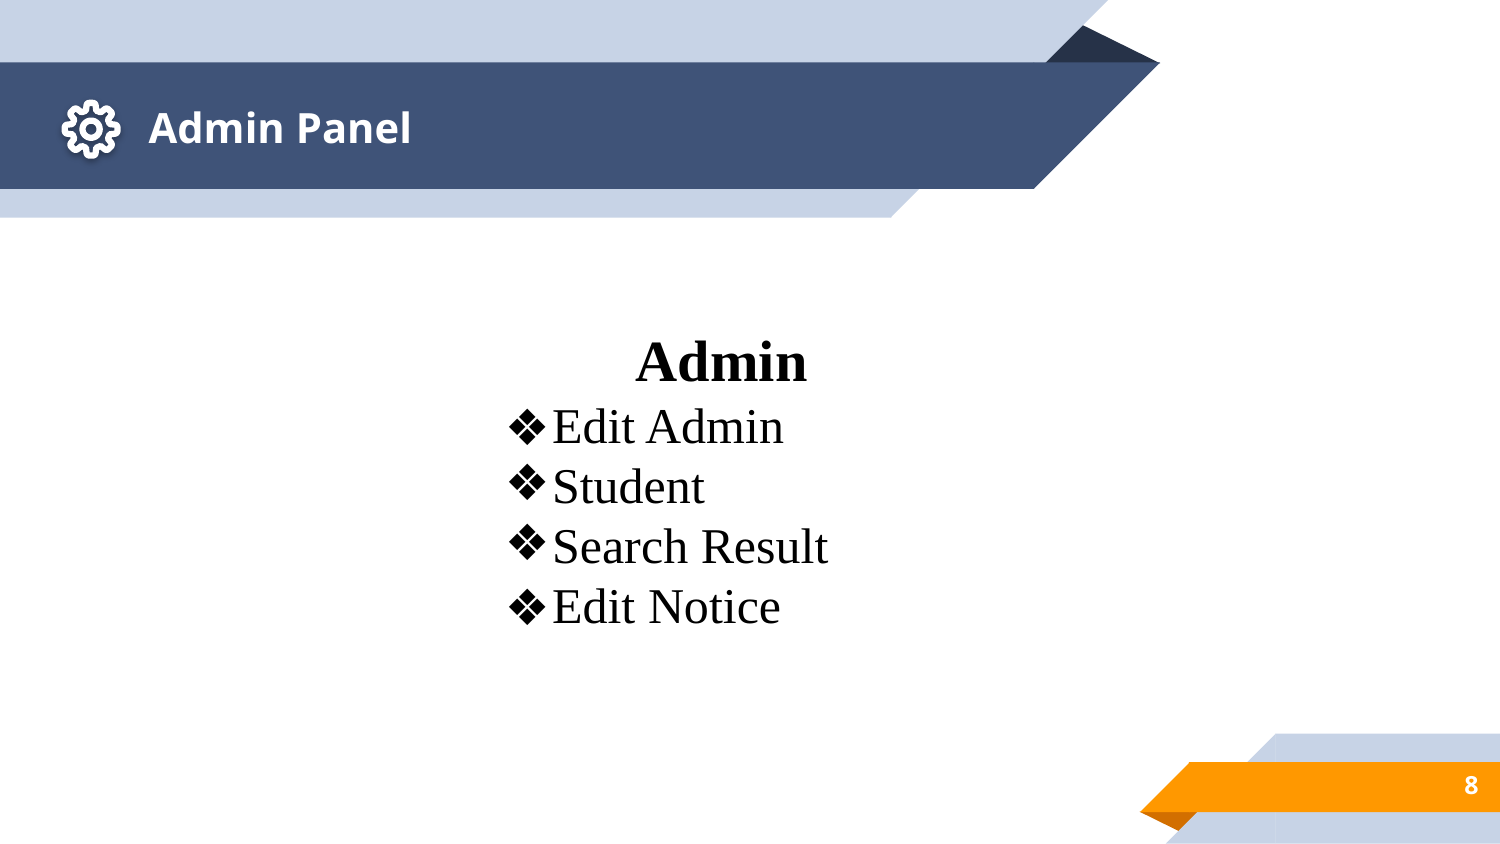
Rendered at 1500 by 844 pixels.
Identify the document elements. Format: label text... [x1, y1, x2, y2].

text_box Admin Edit Admin Student Search Result Edit Notice [490, 315, 954, 641]
title Admin Panel [133, 64, 997, 190]
slide_number 8 [1249, 760, 1494, 813]
